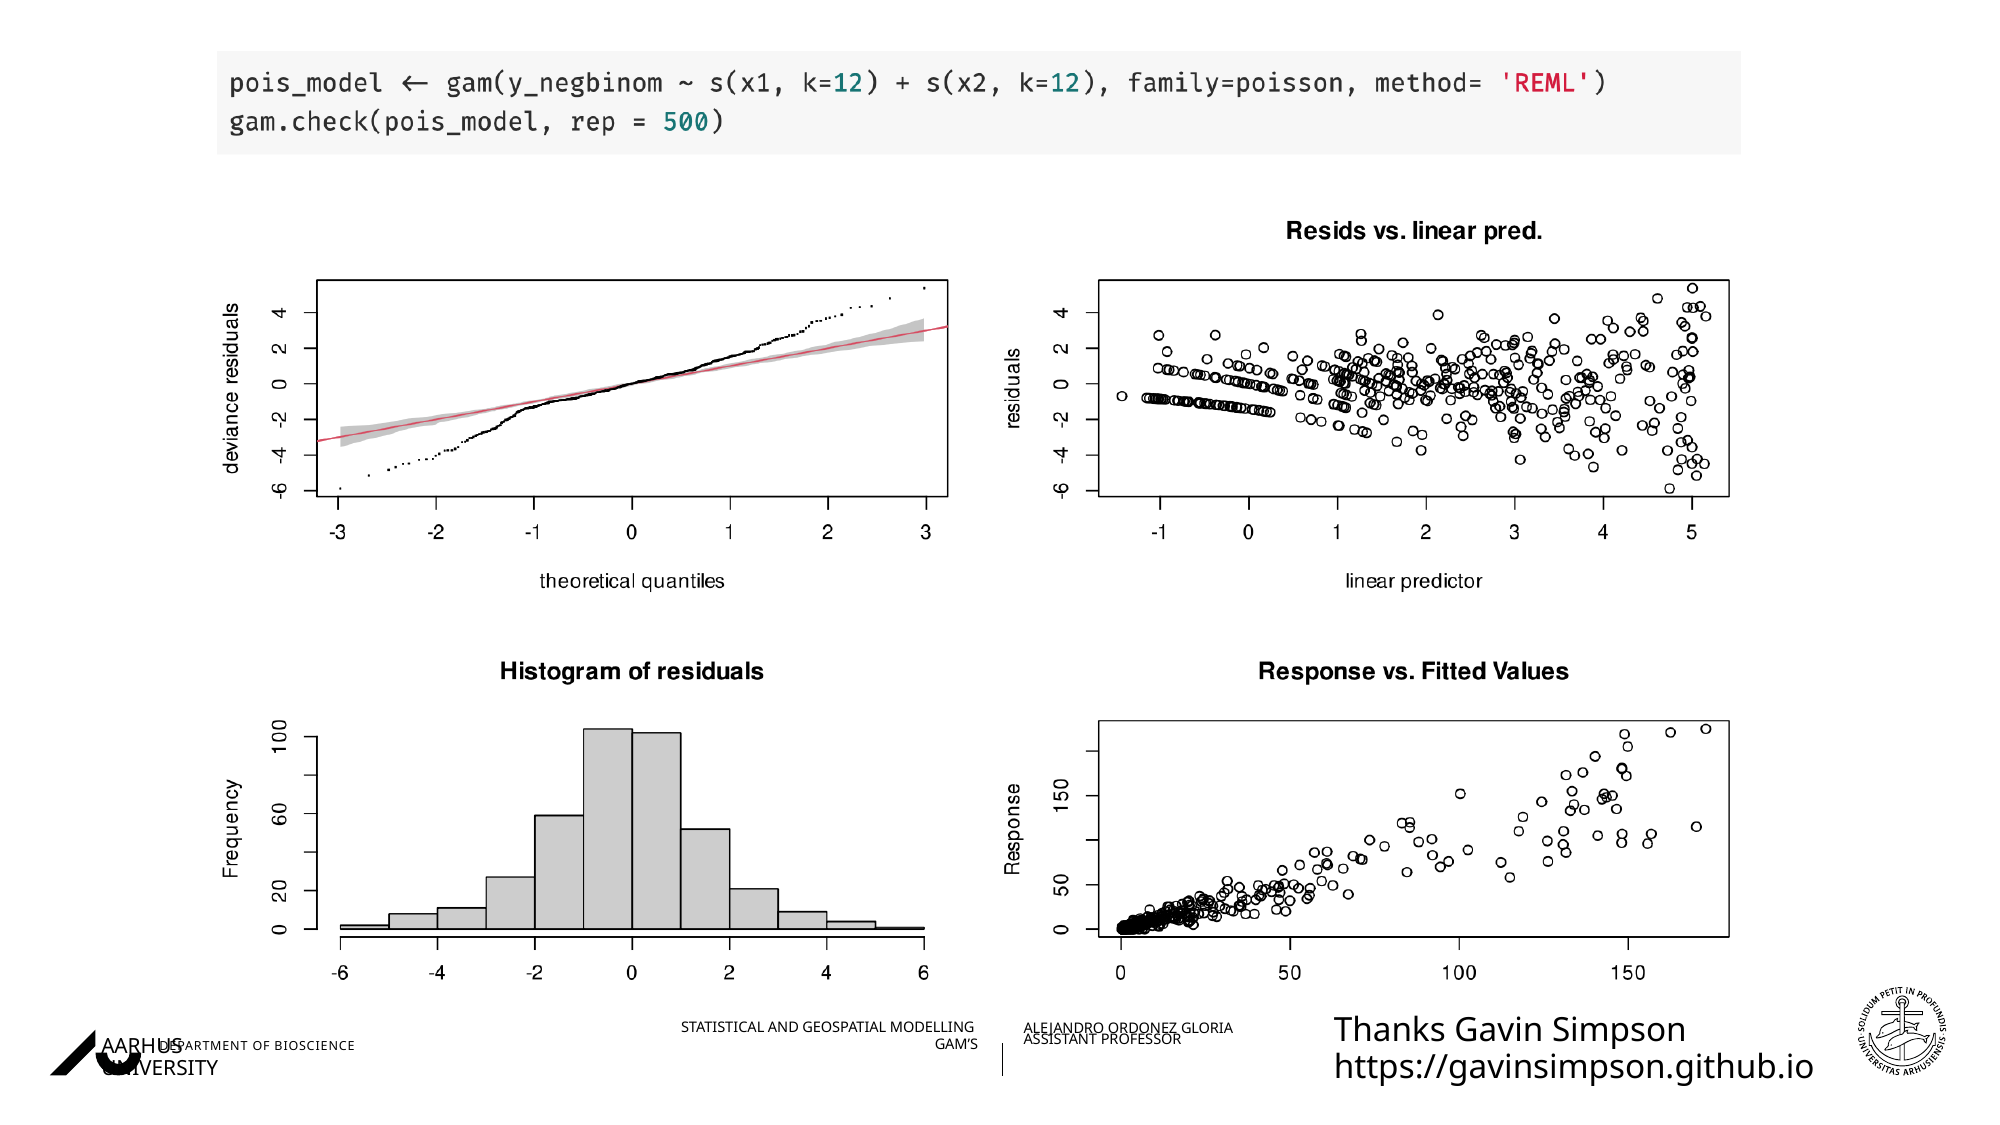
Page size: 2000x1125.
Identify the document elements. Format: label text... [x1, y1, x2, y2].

text_box Thanks Gavin Simpson https://gavinsimpson.github.io [1334, 1010, 1816, 1087]
picture [209, 51, 1741, 982]
